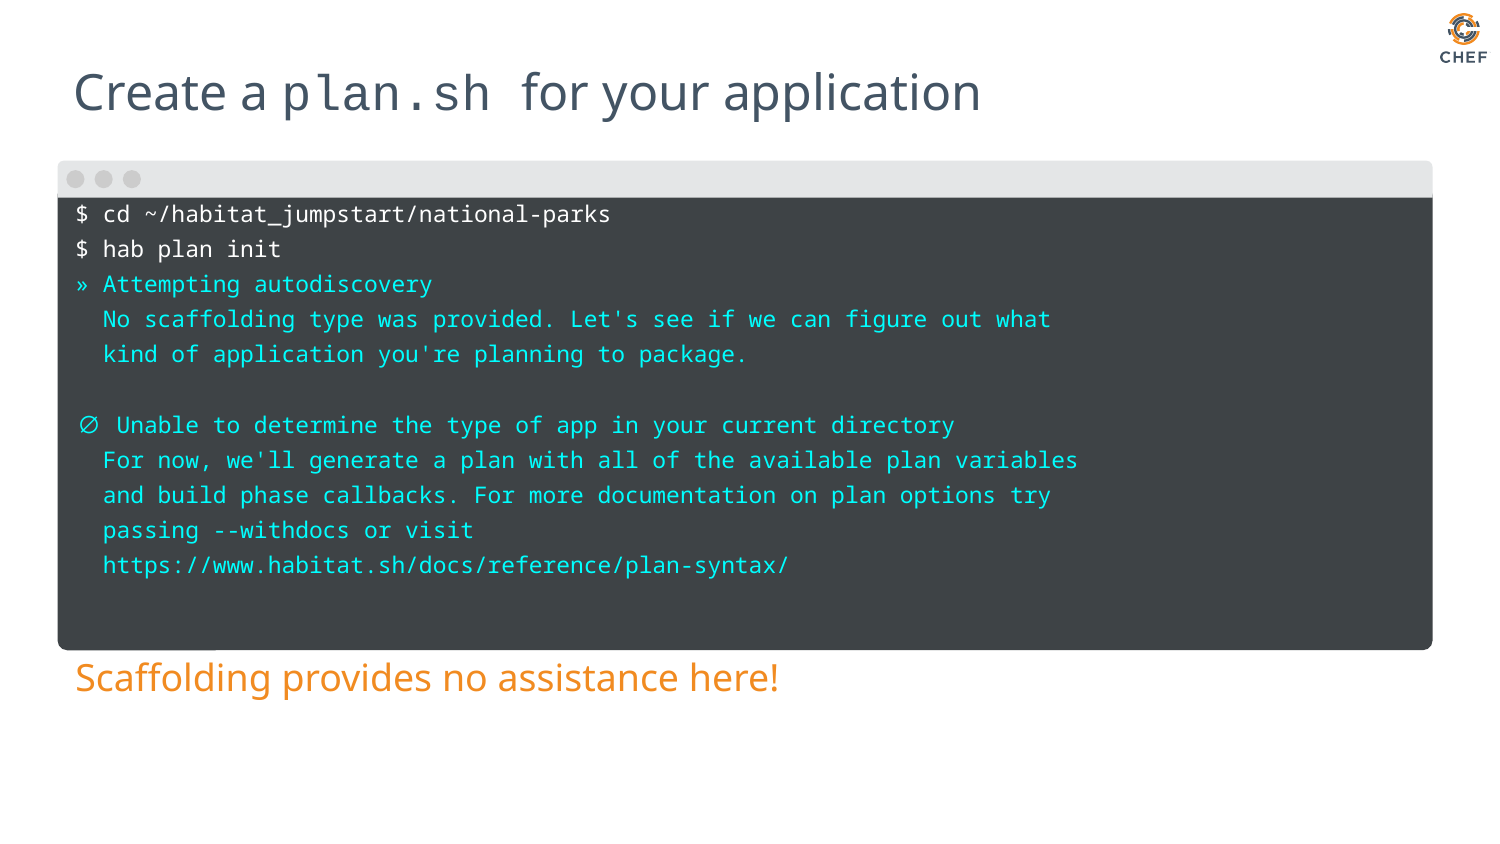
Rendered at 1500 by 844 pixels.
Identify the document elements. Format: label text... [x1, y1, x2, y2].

title Create a plan.sh for your application [62, 56, 1438, 125]
text_box [66, 170, 85, 189]
text_box [122, 170, 141, 189]
text_box [94, 170, 113, 189]
picture [1440, 13, 1491, 63]
text_box $ cd ~/habitat_jumpstart/national-parks $ hab plan init » Attempting autodiscovery No scaffolding type was provided. Let's see if we can figure out what kind of application you're planning to package. ∅ Unable to determine the type of app in your current directory For now, we'll generate a plan with all of the available plan variables and build phase callbacks. For more documentation on plan options try passing --withdocs or visit https://www.habitat.sh/docs/reference/plan-syntax/ Scaffolding provides no assistance here! [57, 198, 1433, 651]
text_box [57, 160, 1433, 198]
